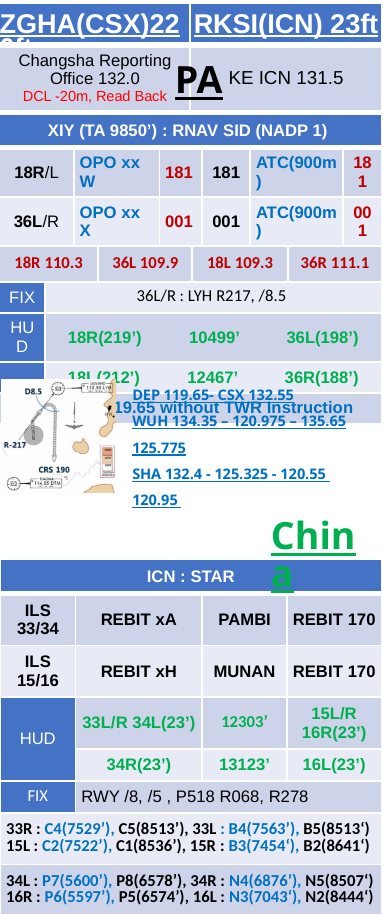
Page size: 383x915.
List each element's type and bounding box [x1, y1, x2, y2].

table_cell [46, 314, 381, 361]
text_box [146, 56, 252, 108]
table_cell [203, 150, 249, 196]
table_cell [46, 363, 381, 392]
table_cell [0, 48, 189, 110]
table_cell [76, 646, 201, 696]
table_cell [76, 750, 201, 780]
table_cell [1, 814, 381, 864]
table_cell [0, 363, 44, 379]
table_cell [191, 48, 381, 110]
table_cell [1, 646, 75, 696]
table_cell [288, 750, 381, 780]
table_header [0, 4, 189, 42]
text_box [117, 371, 377, 564]
table_cell [75, 150, 159, 196]
table_cell [193, 247, 287, 281]
table_cell [203, 646, 286, 696]
table_cell [160, 198, 201, 245]
table_cell [1, 596, 75, 645]
table_cell [0, 247, 97, 281]
table_cell [203, 198, 249, 245]
table_cell [76, 782, 381, 812]
table_cell [344, 198, 381, 245]
table_cell [203, 750, 286, 780]
table_cell [160, 150, 201, 196]
picture [0, 379, 116, 493]
table_header [1, 560, 381, 591]
table_cell [288, 596, 381, 645]
table_cell [251, 198, 342, 245]
table_cell [75, 198, 159, 245]
table_cell [76, 698, 201, 748]
table_cell [203, 596, 286, 645]
table_cell [344, 150, 381, 196]
table_cell [0, 314, 44, 361]
table_cell [288, 698, 381, 748]
table_cell [99, 247, 191, 281]
table_cell [0, 198, 73, 245]
table_cell [1, 865, 381, 914]
table_cell [289, 247, 381, 281]
table_cell [0, 283, 44, 312]
table_cell [76, 596, 201, 645]
table_cell [203, 698, 286, 748]
table_cell [1, 782, 75, 812]
table_header [0, 115, 381, 145]
table_cell [251, 150, 342, 196]
table_cell [0, 150, 73, 196]
table_cell [1, 698, 75, 780]
table_cell [362, 394, 381, 423]
table_header [191, 4, 381, 42]
table_cell [46, 283, 381, 312]
table_cell [288, 646, 381, 696]
